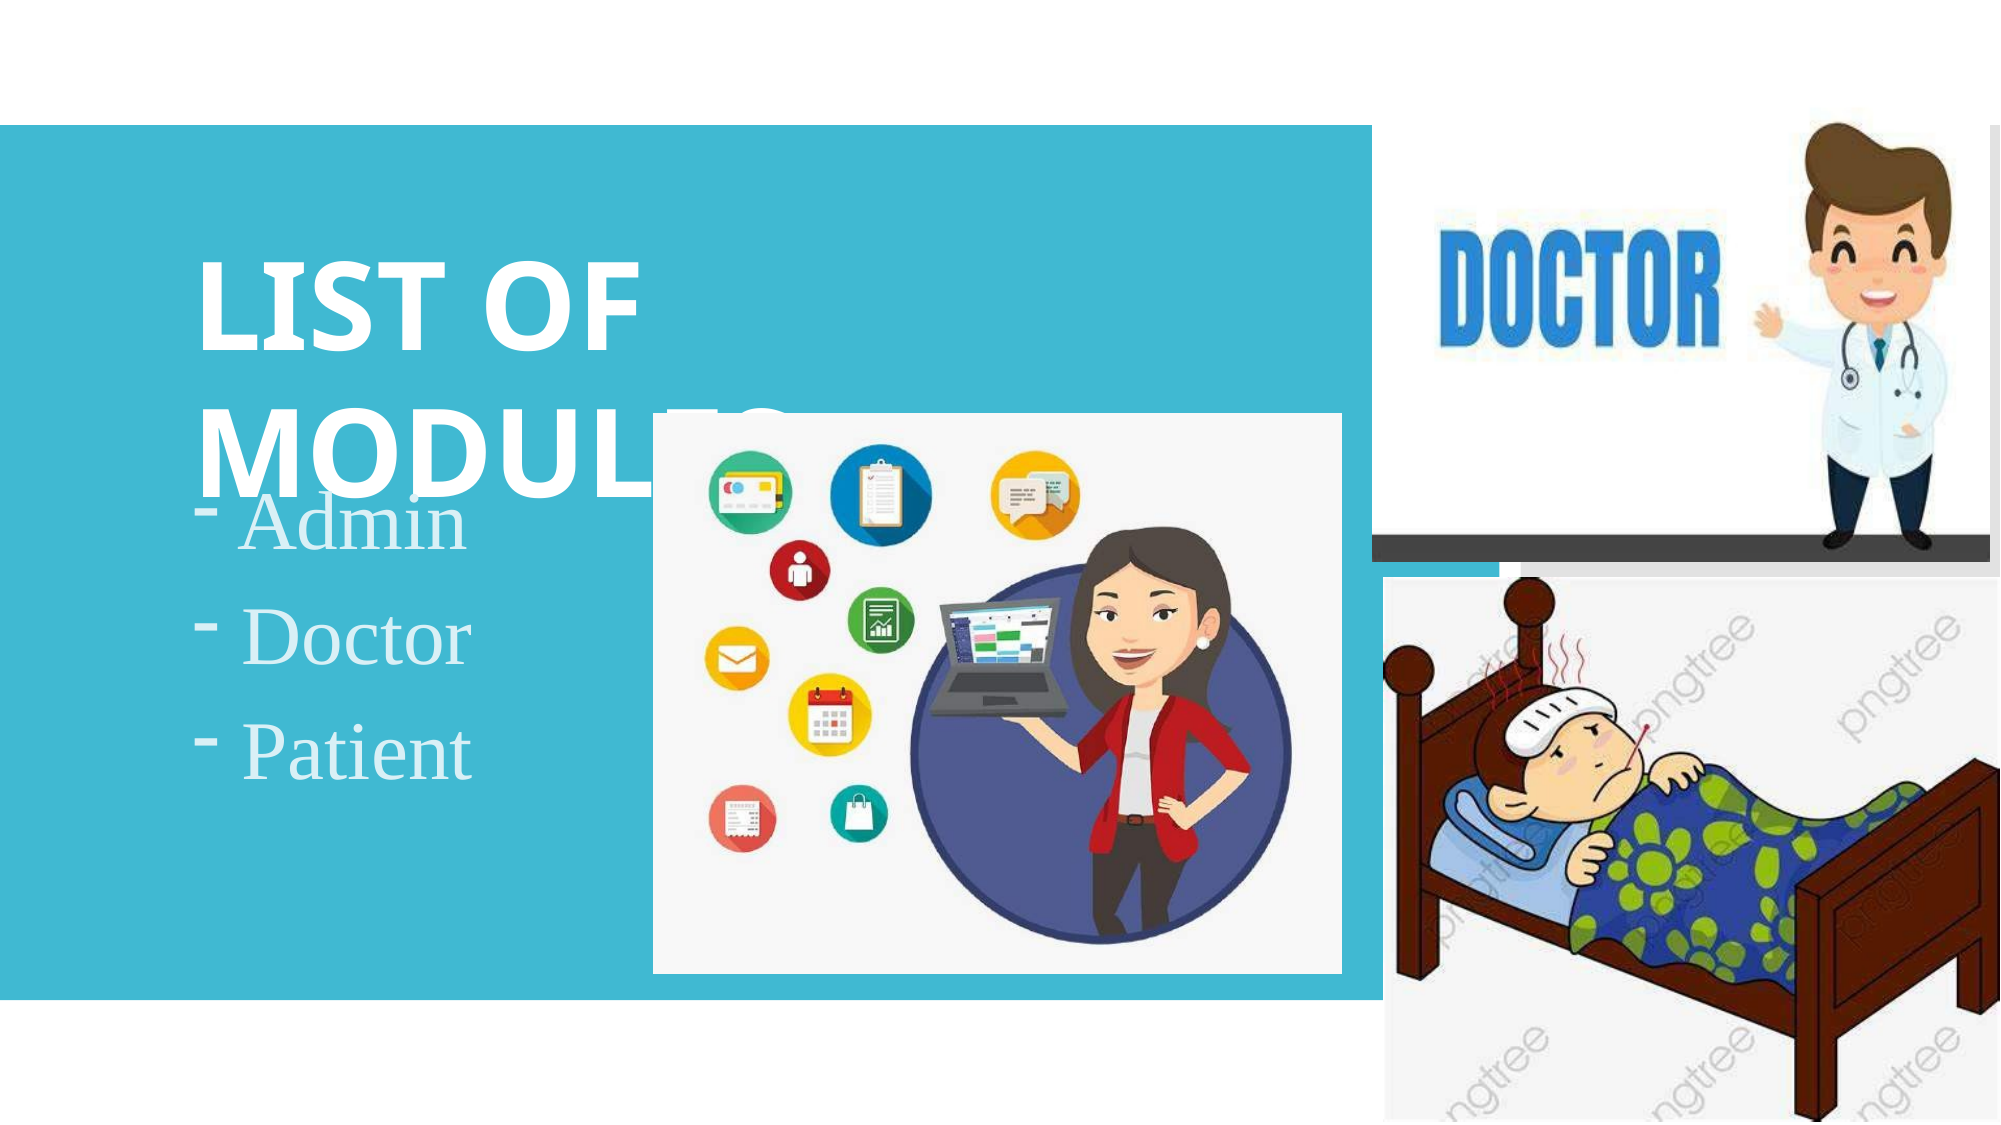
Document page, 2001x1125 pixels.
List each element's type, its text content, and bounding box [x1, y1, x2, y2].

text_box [1371, 57, 2000, 1123]
text_box Admin Doctor Patient [190, 449, 476, 797]
title LIST OF MODULES [190, 224, 1178, 523]
picture [653, 413, 1342, 975]
